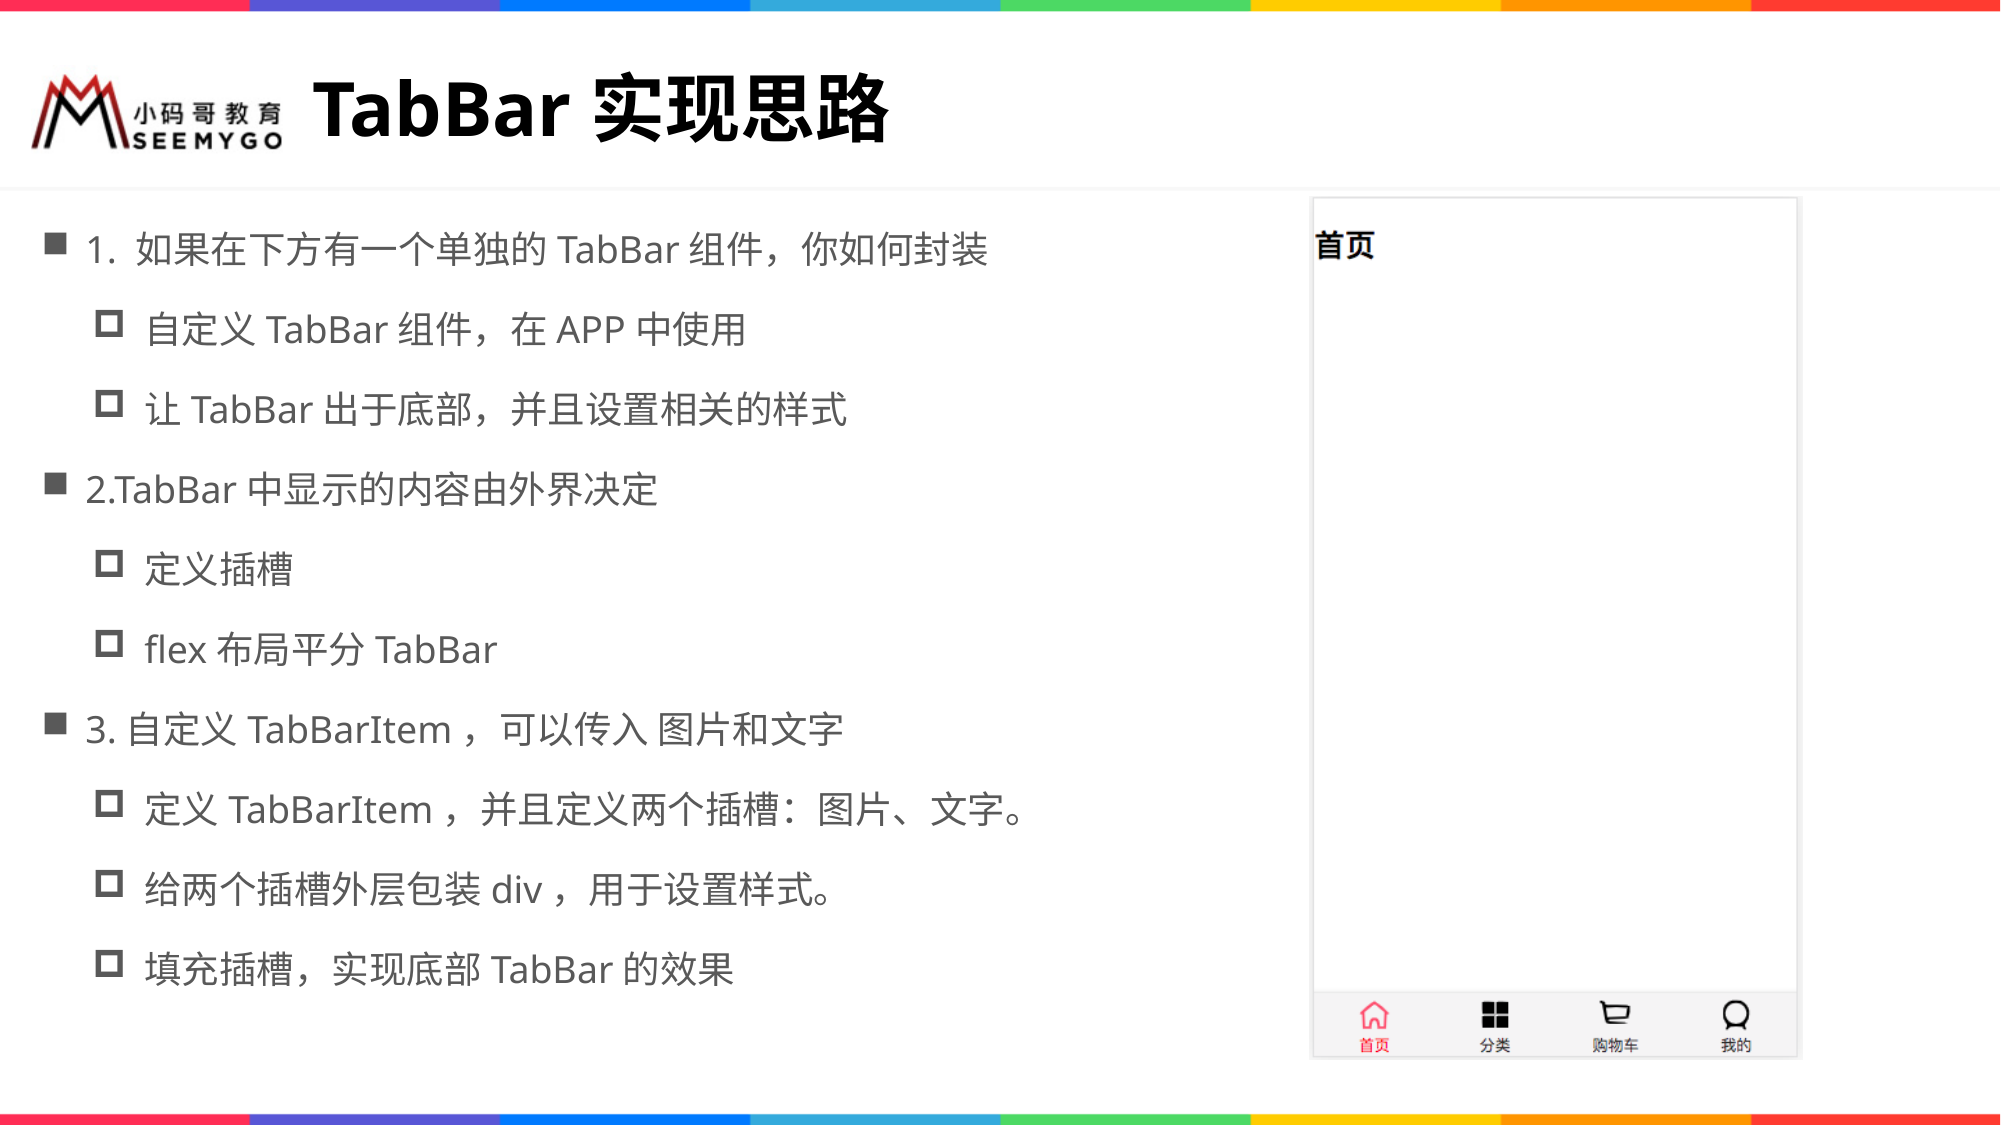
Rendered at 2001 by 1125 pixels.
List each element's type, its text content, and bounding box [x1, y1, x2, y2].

picture [0, 0, 2001, 1125]
list 1. 如果在下方有一个单独的TabBar组件，你如何封装 自定义TabBar组件，在APP中使用 让TabBar出于底部，并且设置相关的样式 2.TabBar中显示的内容由外界决定 定义插槽 flex布局平分TabBar 3.自定义TabBarItem，可以传入 图片和文字 定义TabBarItem，并且定义两个插槽：图片、文字。 给两个插槽外层包装div，用于设置样式。 填充插槽，实现底部TabBar的效果 [26, 196, 1974, 1106]
title TabBar实现思路 [297, 57, 1974, 167]
